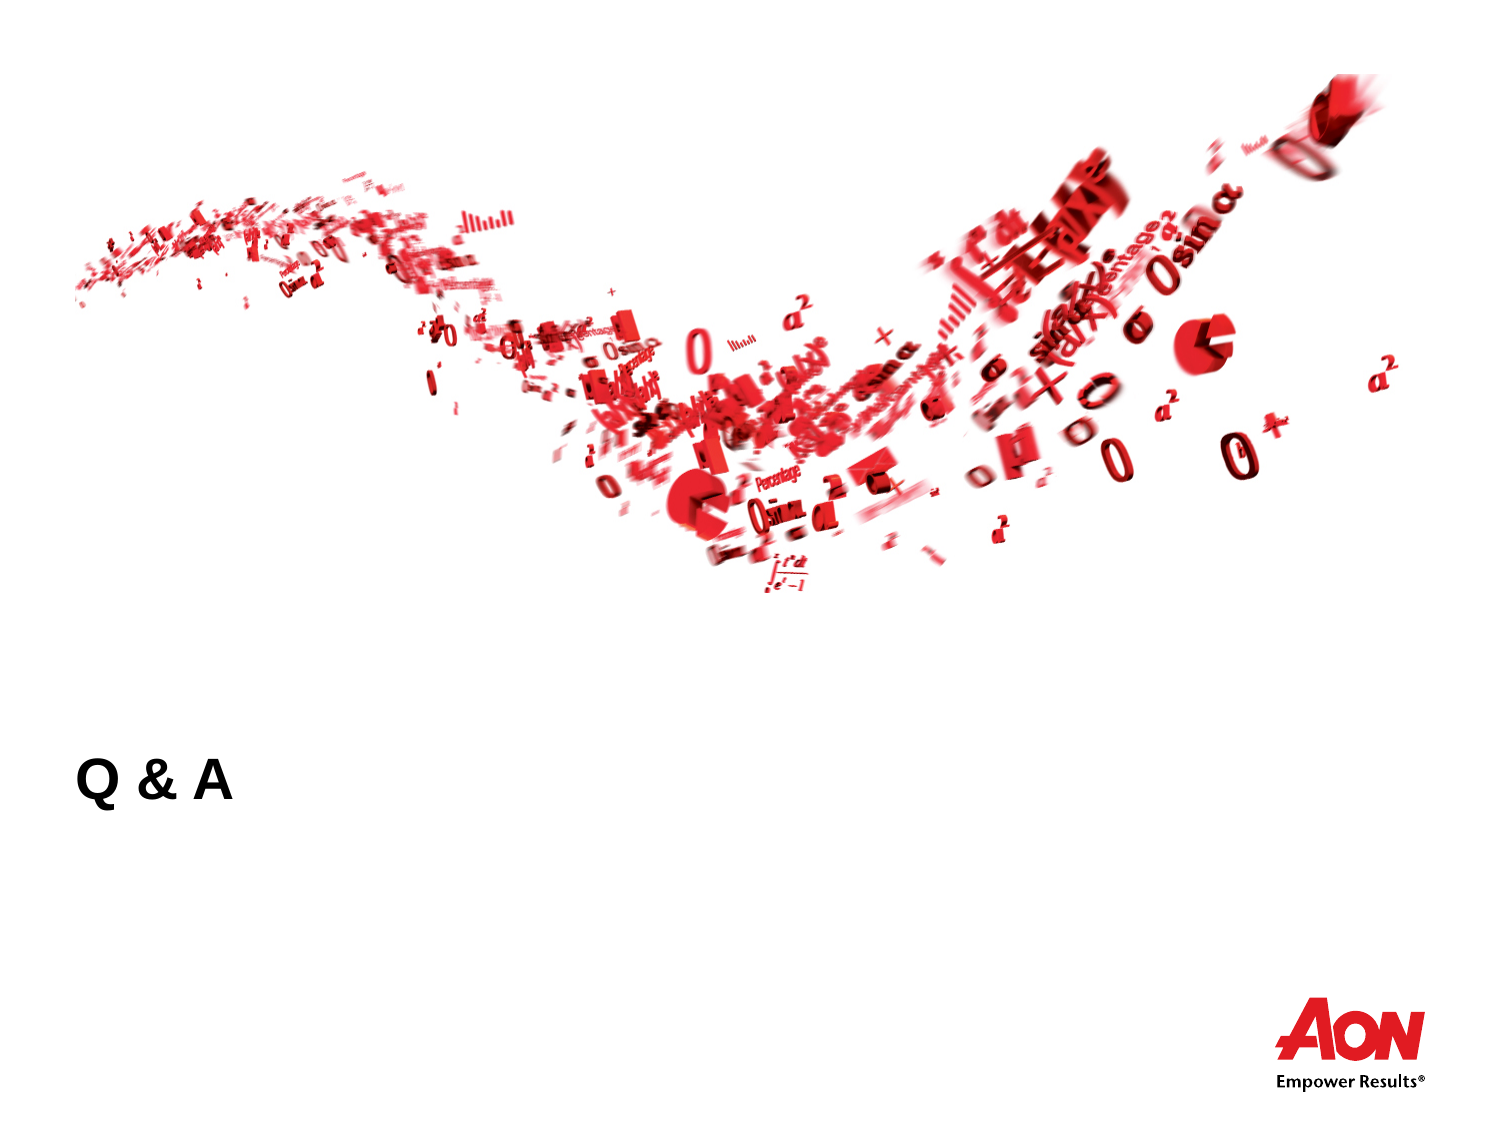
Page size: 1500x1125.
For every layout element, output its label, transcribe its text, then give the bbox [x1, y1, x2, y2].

title Q & A [74, 676, 1426, 812]
picture [75, 74, 1425, 593]
